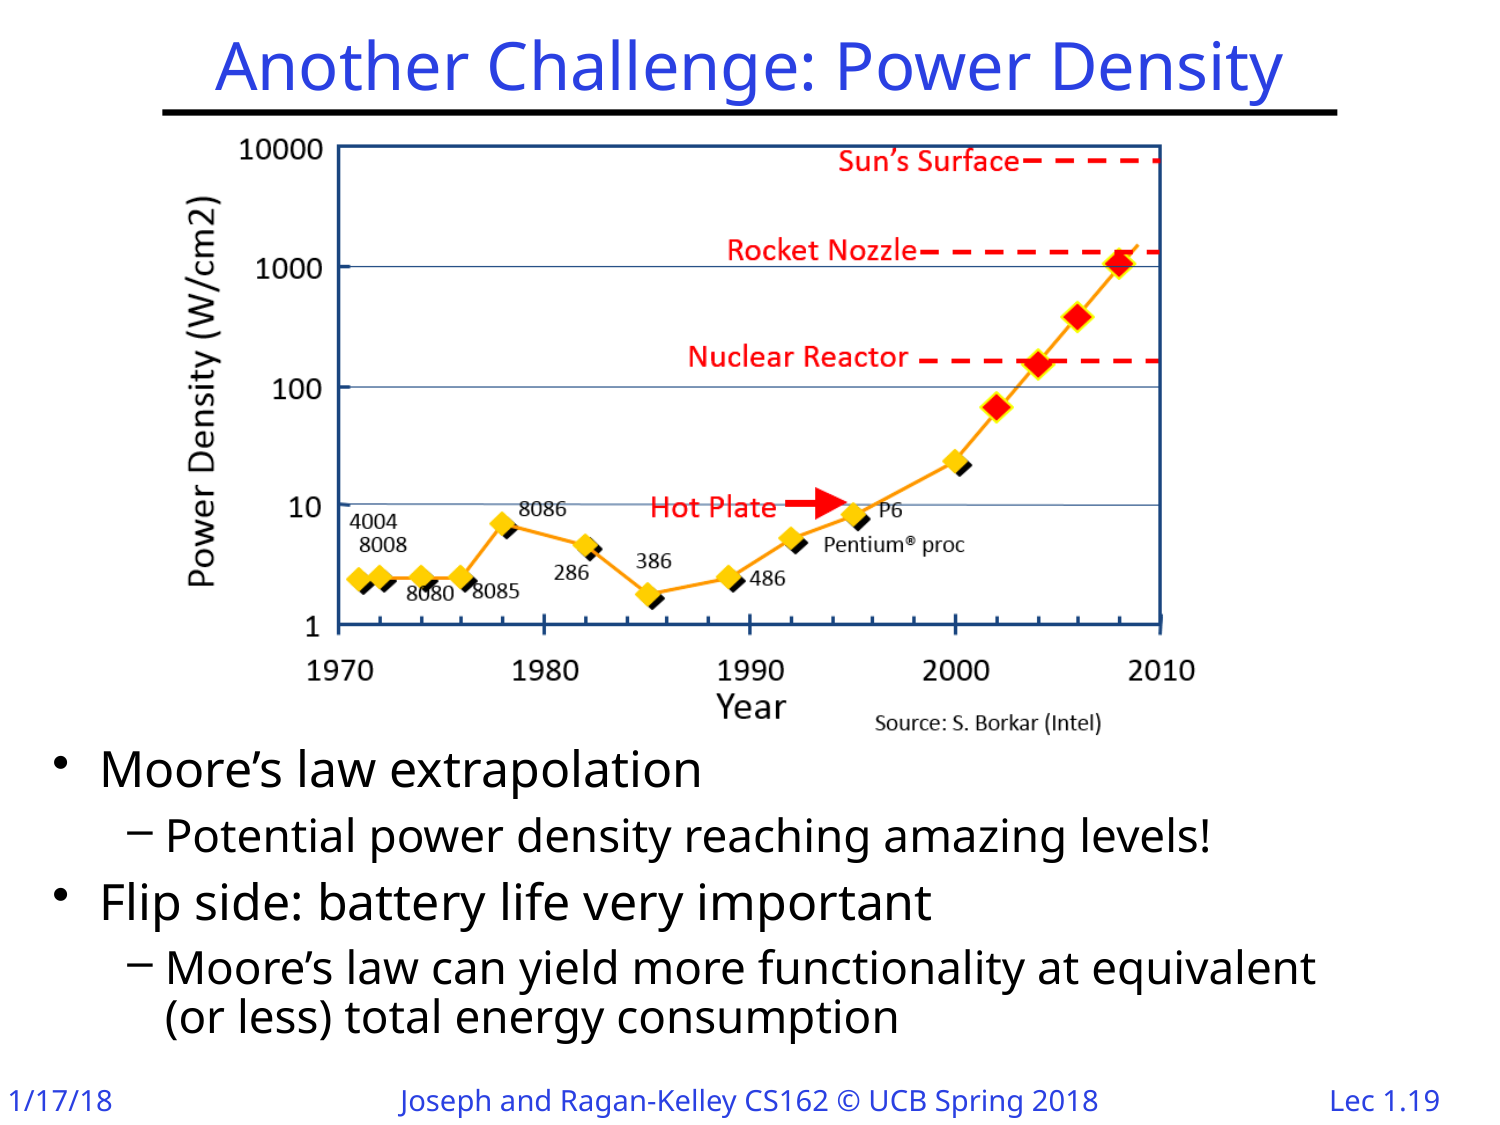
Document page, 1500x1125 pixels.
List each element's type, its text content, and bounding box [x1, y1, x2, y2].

list Moore’s law extrapolation Potential power density reaching amazing levels! Flip side: battery life very important Moore’s law can yield more functionality at equivalent (or less) total energy consumption [37, 737, 1463, 1088]
picture [174, 119, 1201, 749]
title Another Challenge: Power Density [162, 24, 1338, 113]
